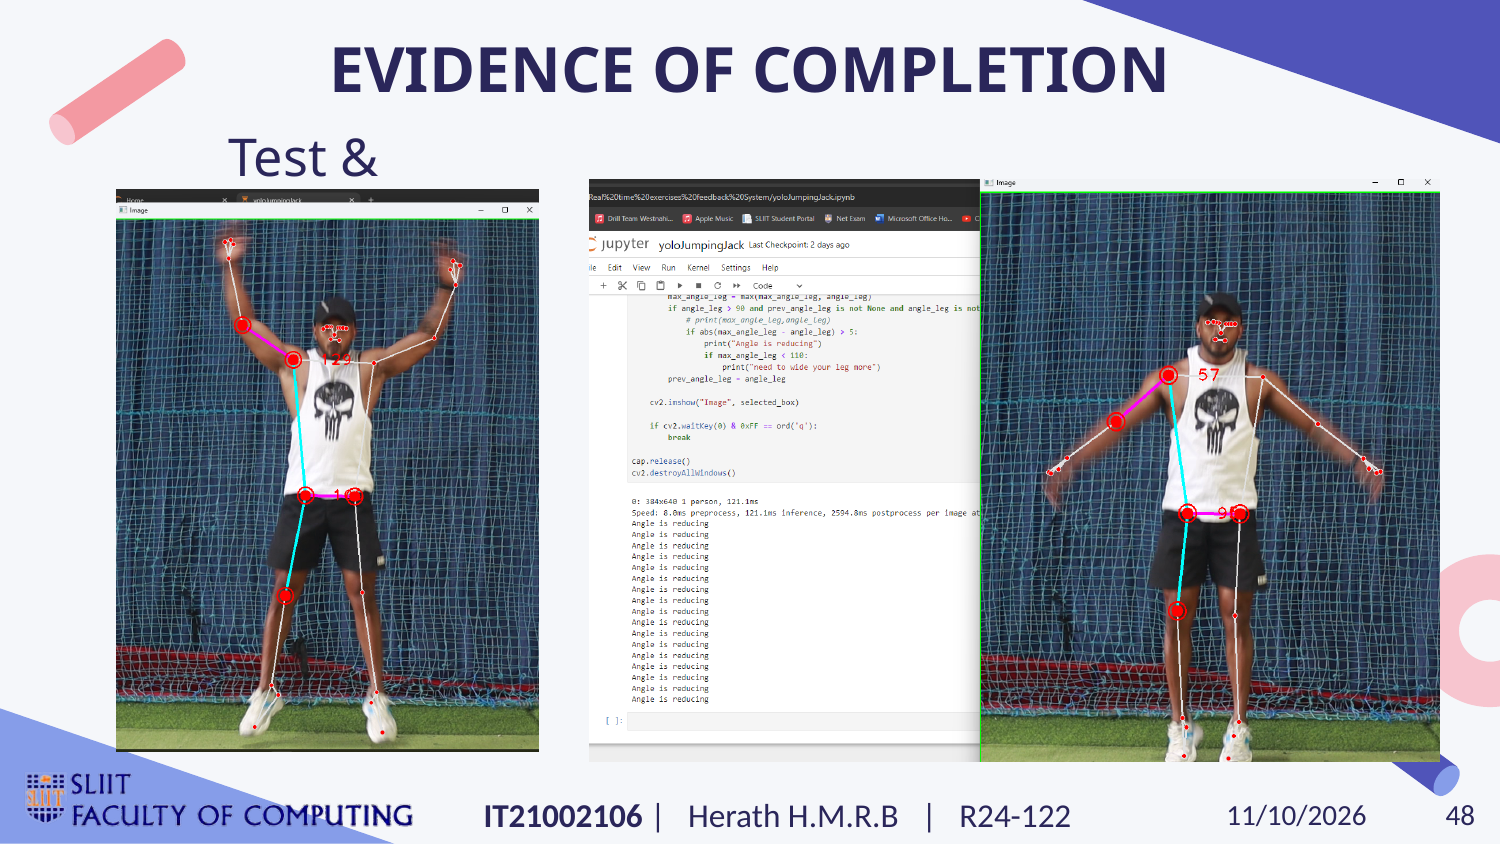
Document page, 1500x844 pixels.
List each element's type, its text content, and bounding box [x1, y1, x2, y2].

text_box IT21002106 | Herath H.M.R.B | R24-122 [466, 782, 1299, 844]
title EVIDENCE OF COMPLETION [118, 15, 1382, 109]
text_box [49, 33, 186, 151]
picture [589, 179, 1441, 762]
slide_number 48 [1424, 783, 1491, 844]
text_box Test & Outputs [129, 109, 478, 187]
picture [0, 188, 539, 844]
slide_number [1196, 784, 1397, 844]
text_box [1324, 682, 1461, 800]
